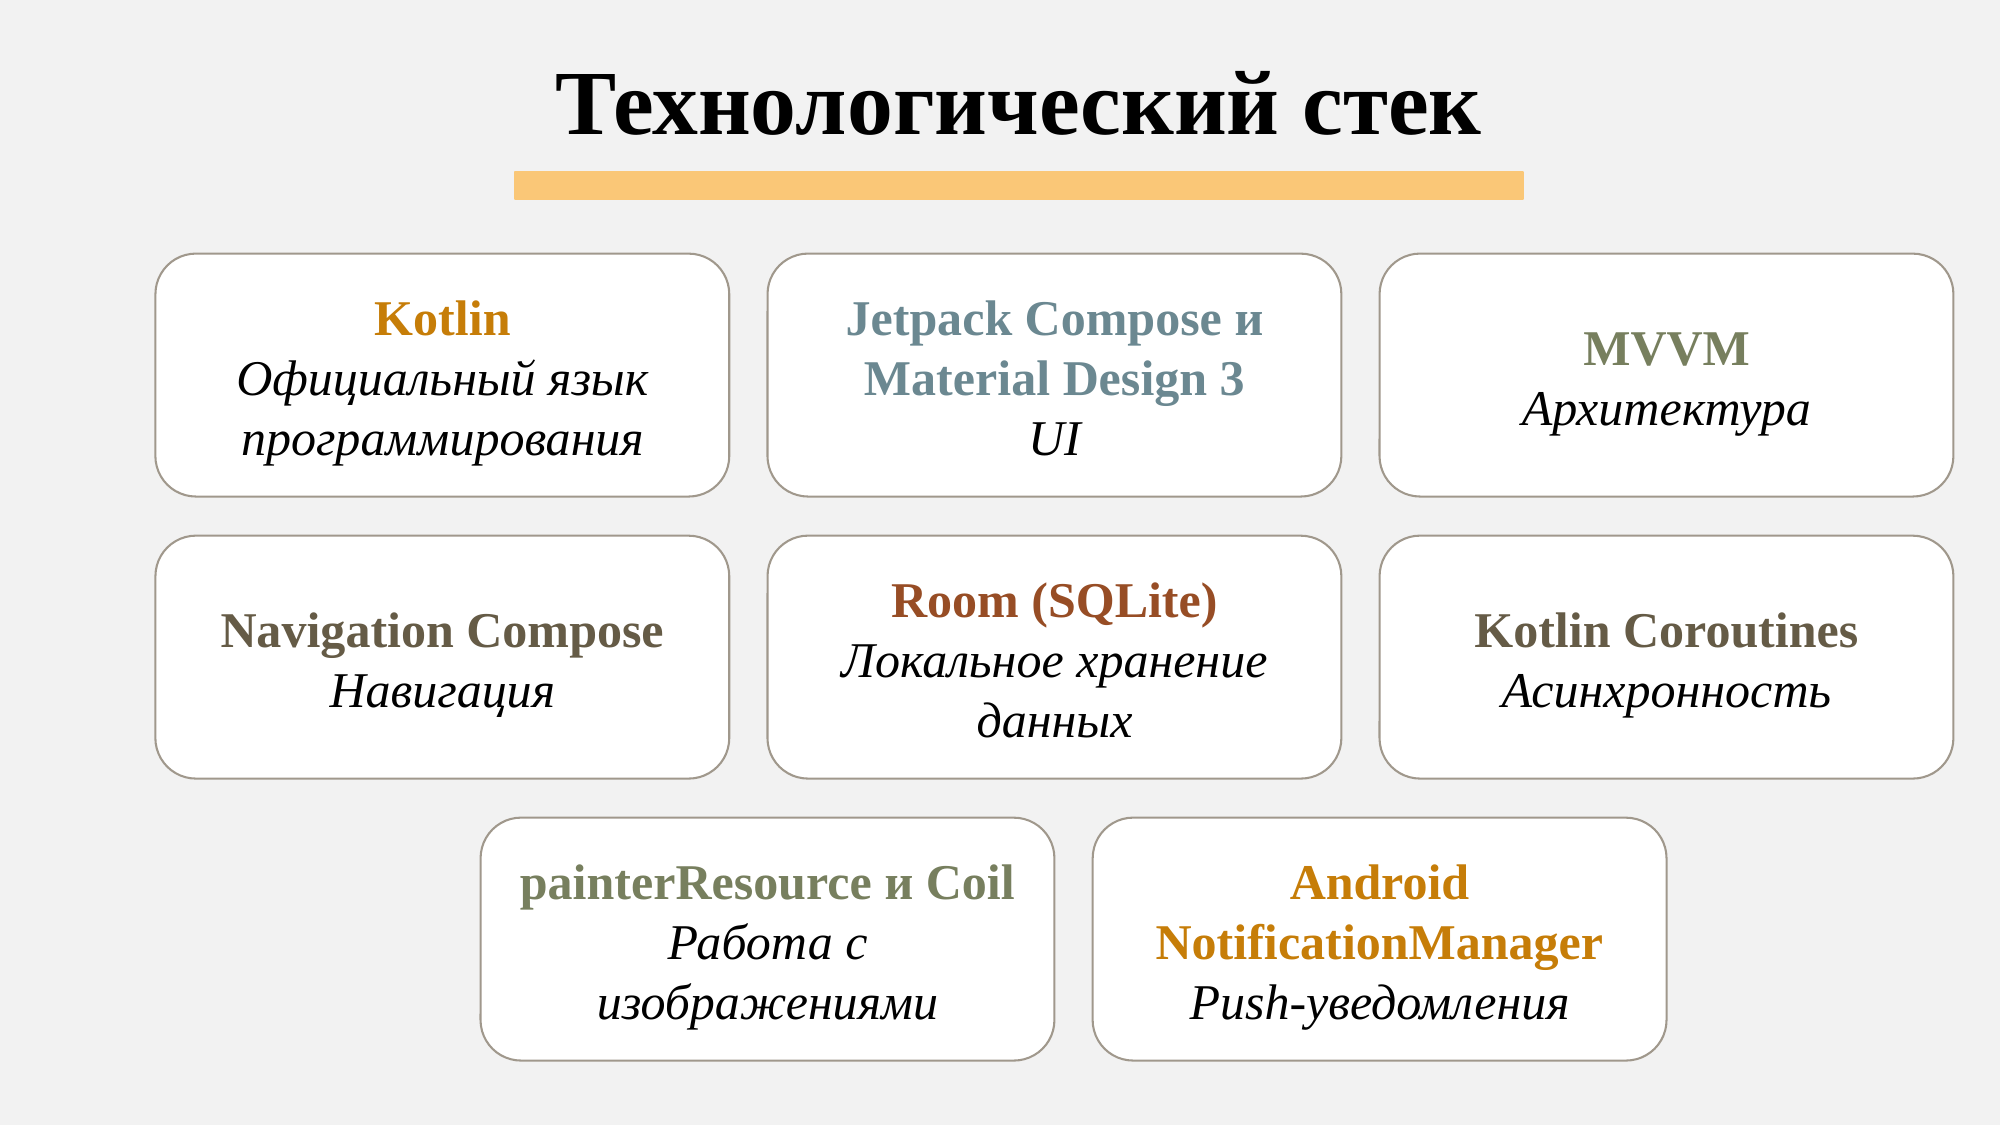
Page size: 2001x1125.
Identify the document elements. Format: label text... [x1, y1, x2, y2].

text_box Navigation Compose Навигация [154, 534, 731, 780]
text_box [514, 171, 1524, 200]
text_box Технологический стек [514, 35, 1524, 160]
text_box MVVM Архитектура [1378, 252, 1955, 498]
text_box Android NotificationManager Push-уведомления [1091, 816, 1668, 1062]
text_box Jetpack Compose и Material Design 3 UI [766, 252, 1343, 498]
text_box Room (SQLite) Локальное хранение данных [766, 534, 1343, 780]
text_box Kotlin Coroutines Асинхронность [1378, 534, 1955, 780]
text_box painterResource и Coil Работа с изображениями [479, 816, 1056, 1062]
text_box Kotlin Официальный язык программирования [154, 252, 731, 498]
